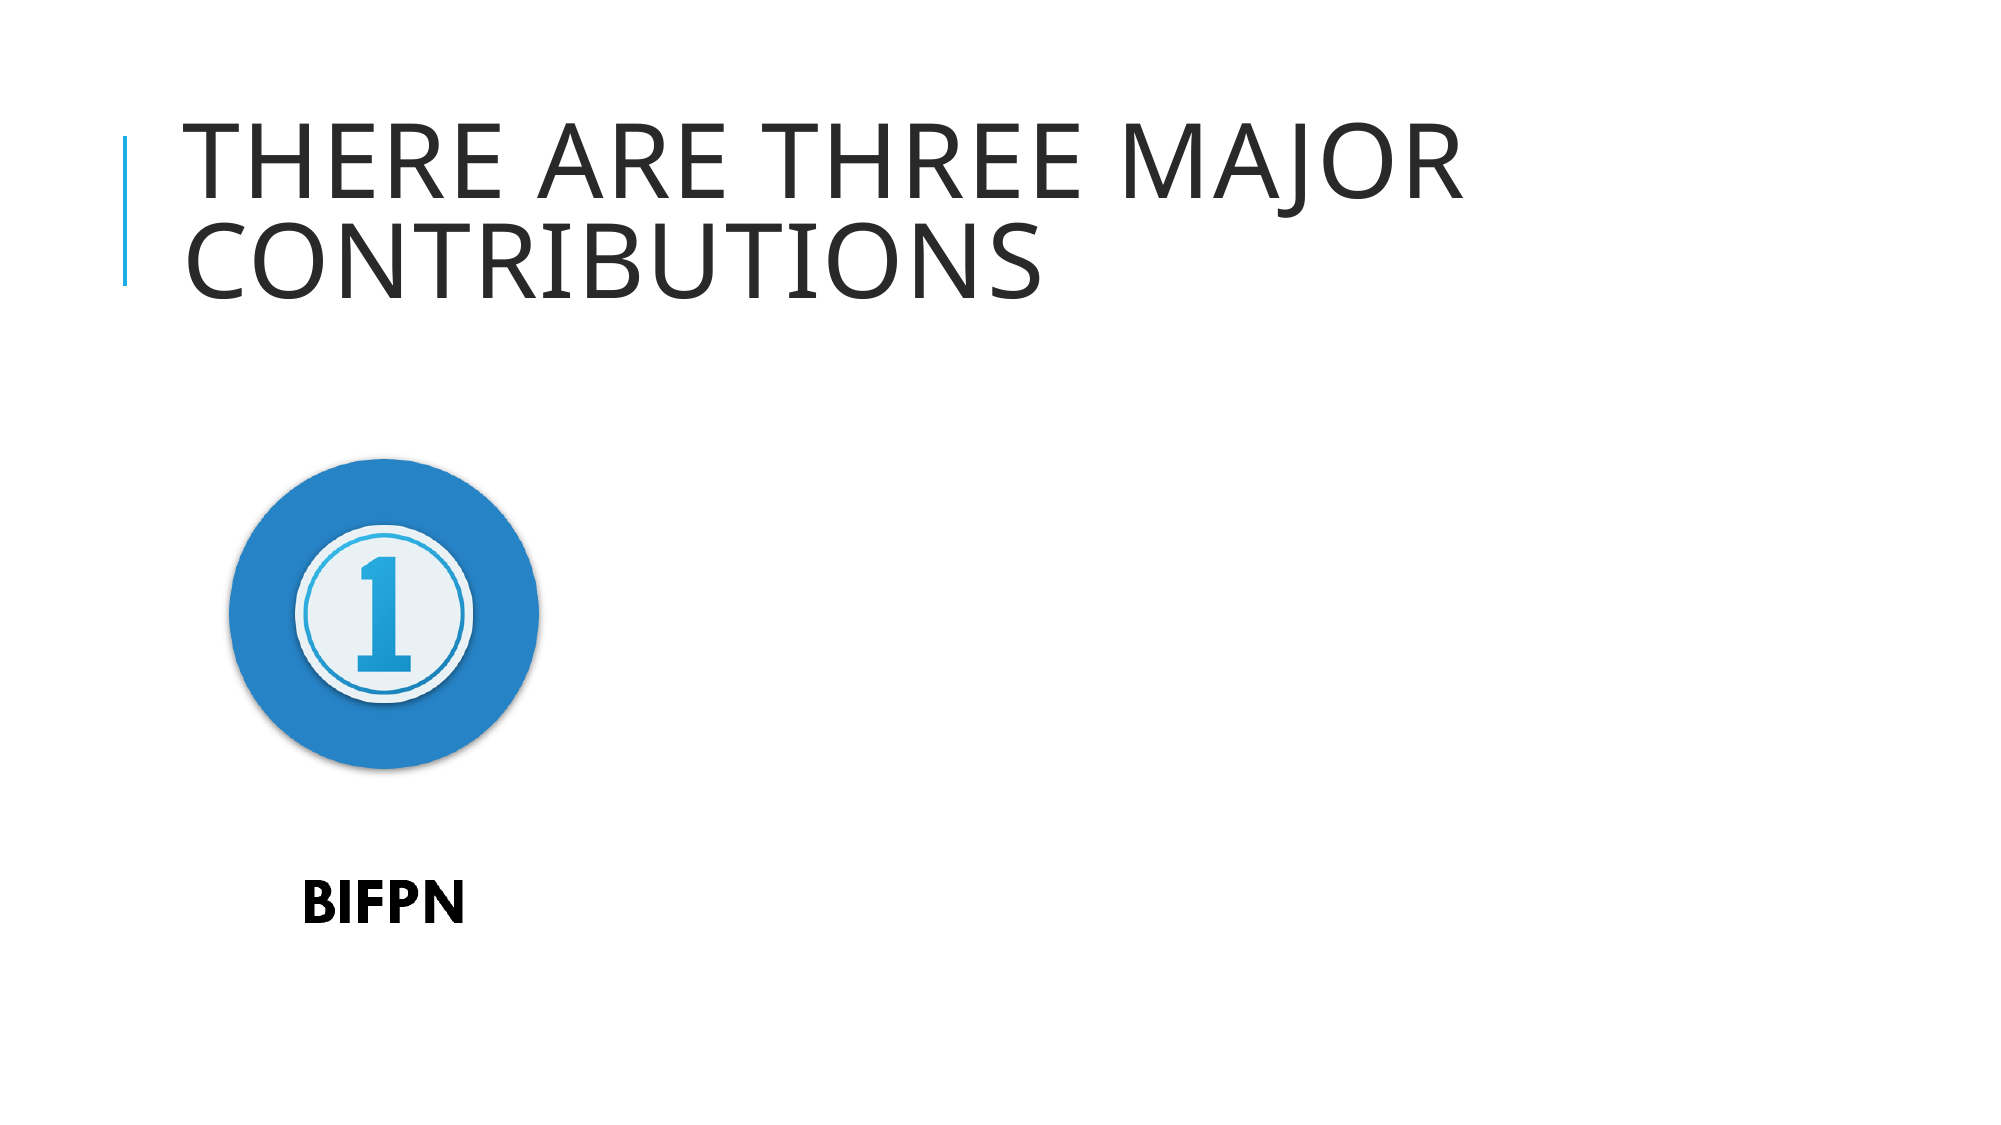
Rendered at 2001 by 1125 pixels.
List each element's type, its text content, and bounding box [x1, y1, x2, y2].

title There are three major contributions [168, 96, 1763, 342]
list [167, 425, 609, 948]
